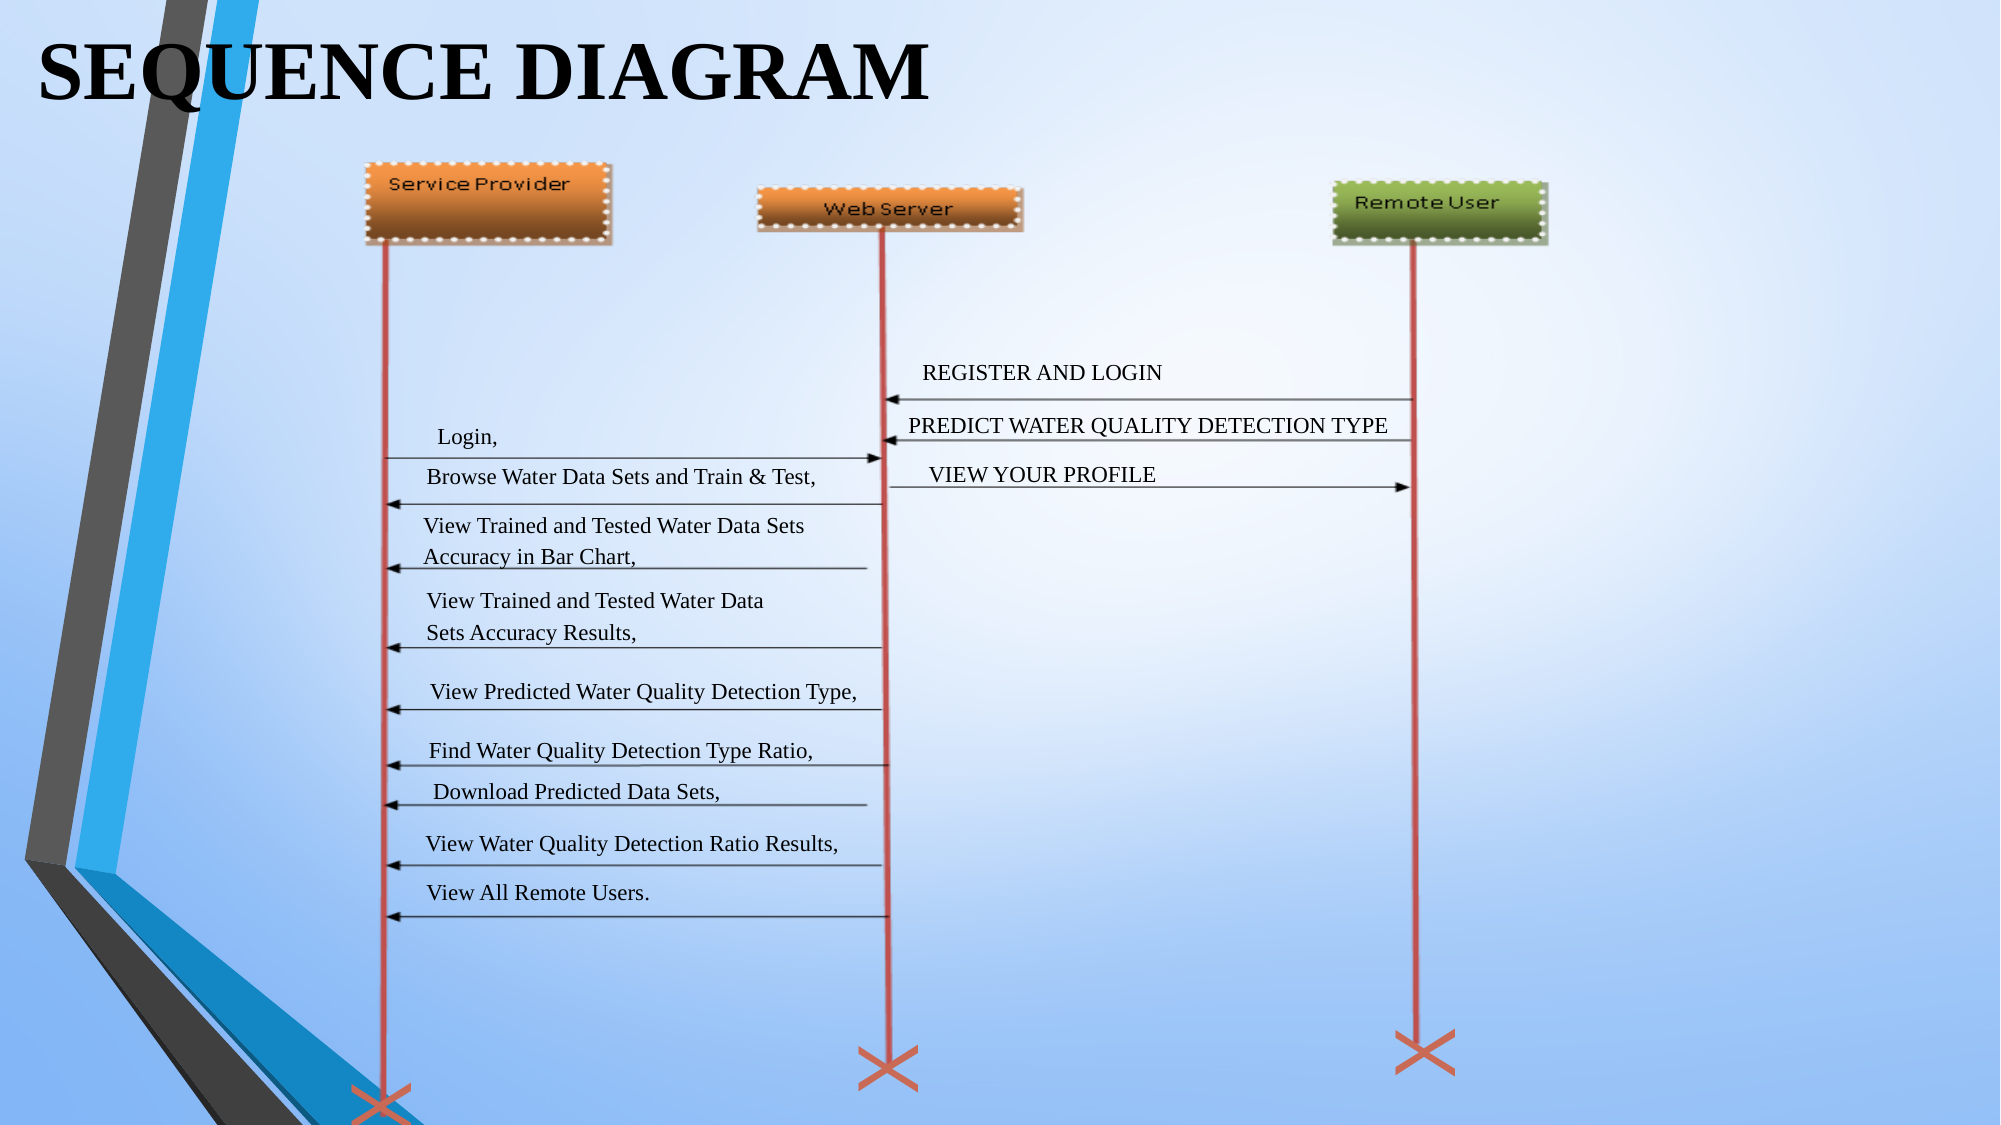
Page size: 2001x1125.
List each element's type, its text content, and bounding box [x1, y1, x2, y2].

text_box X [320, 1052, 436, 1125]
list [363, 160, 1551, 1121]
title SEQUENCE DIAGRAM [0, 0, 1000, 134]
